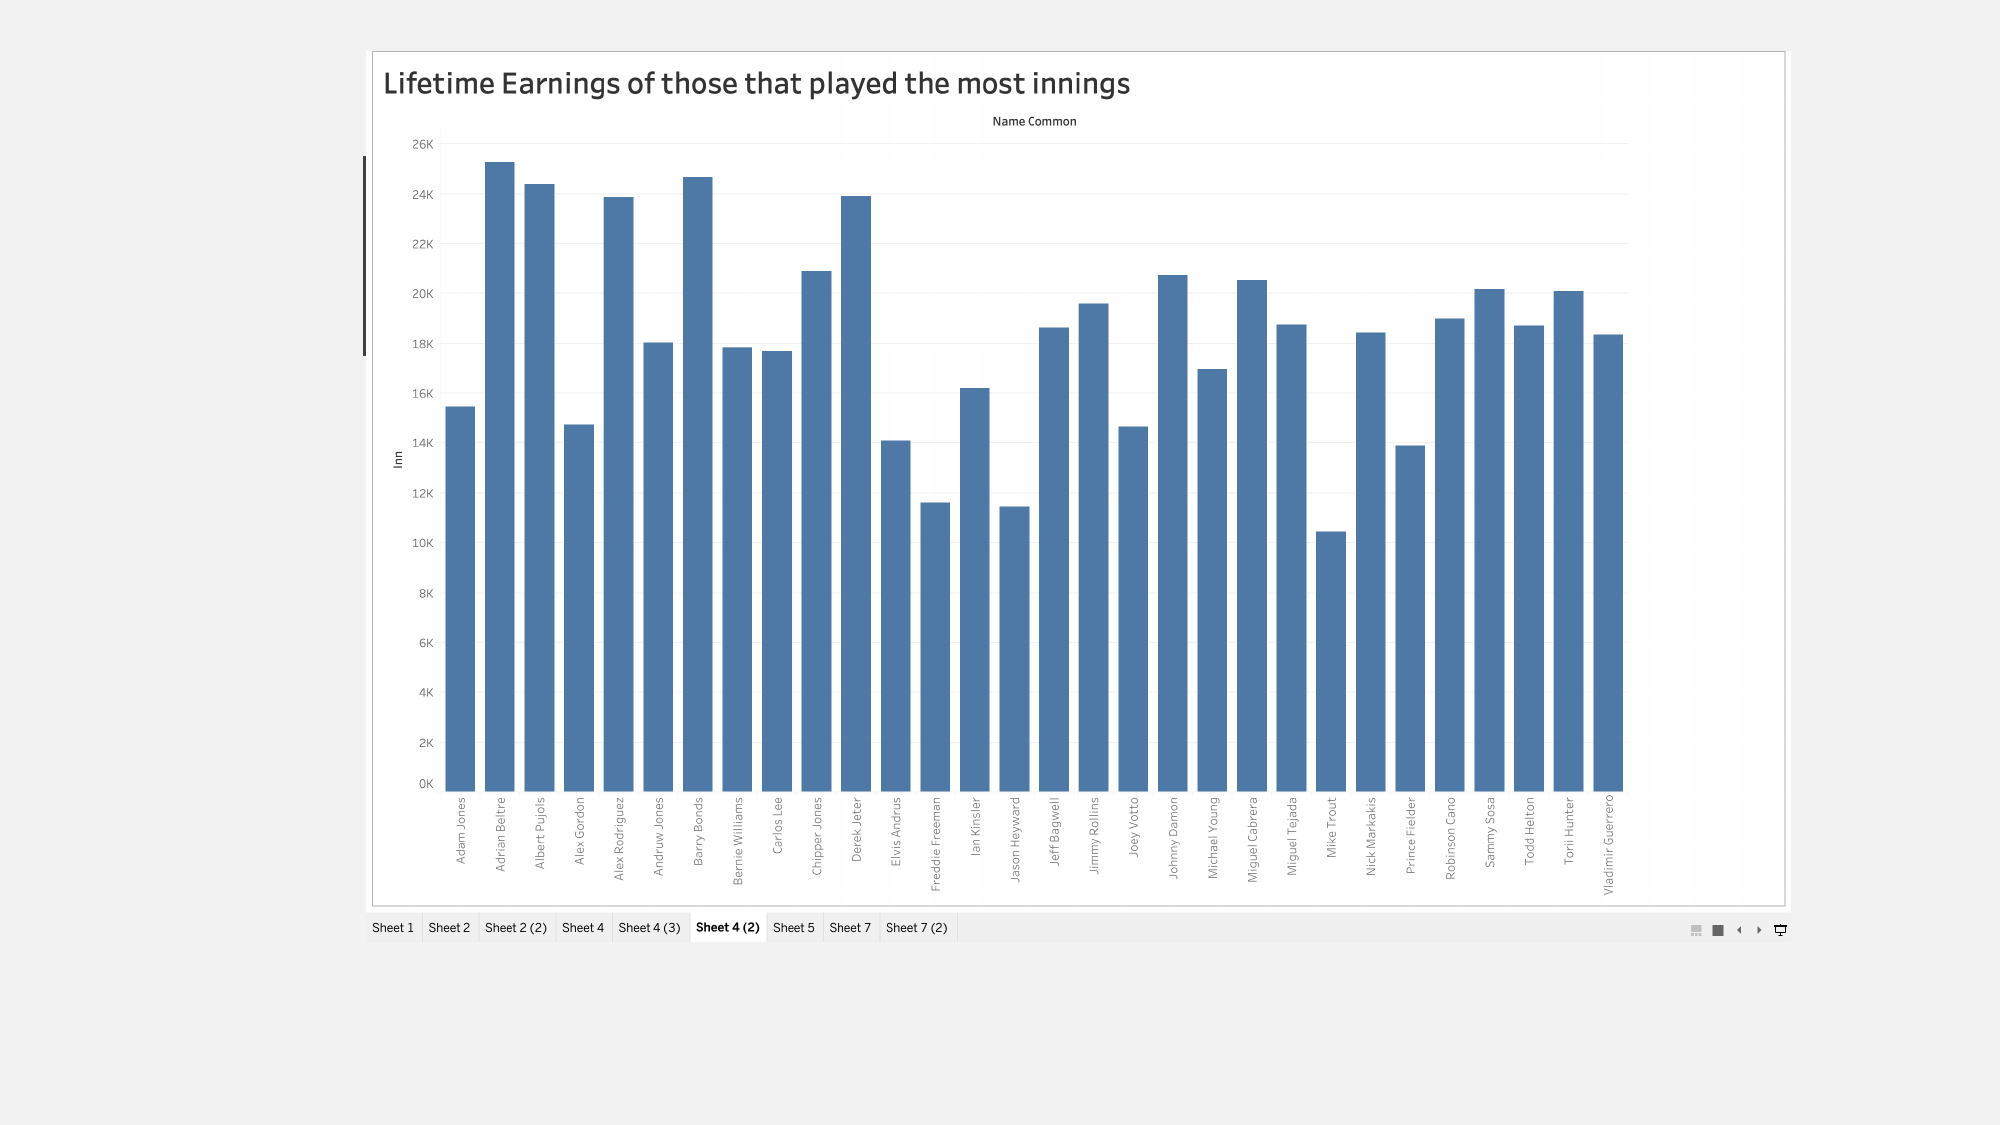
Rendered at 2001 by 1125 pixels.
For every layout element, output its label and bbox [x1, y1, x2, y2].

list [365, 51, 1791, 942]
